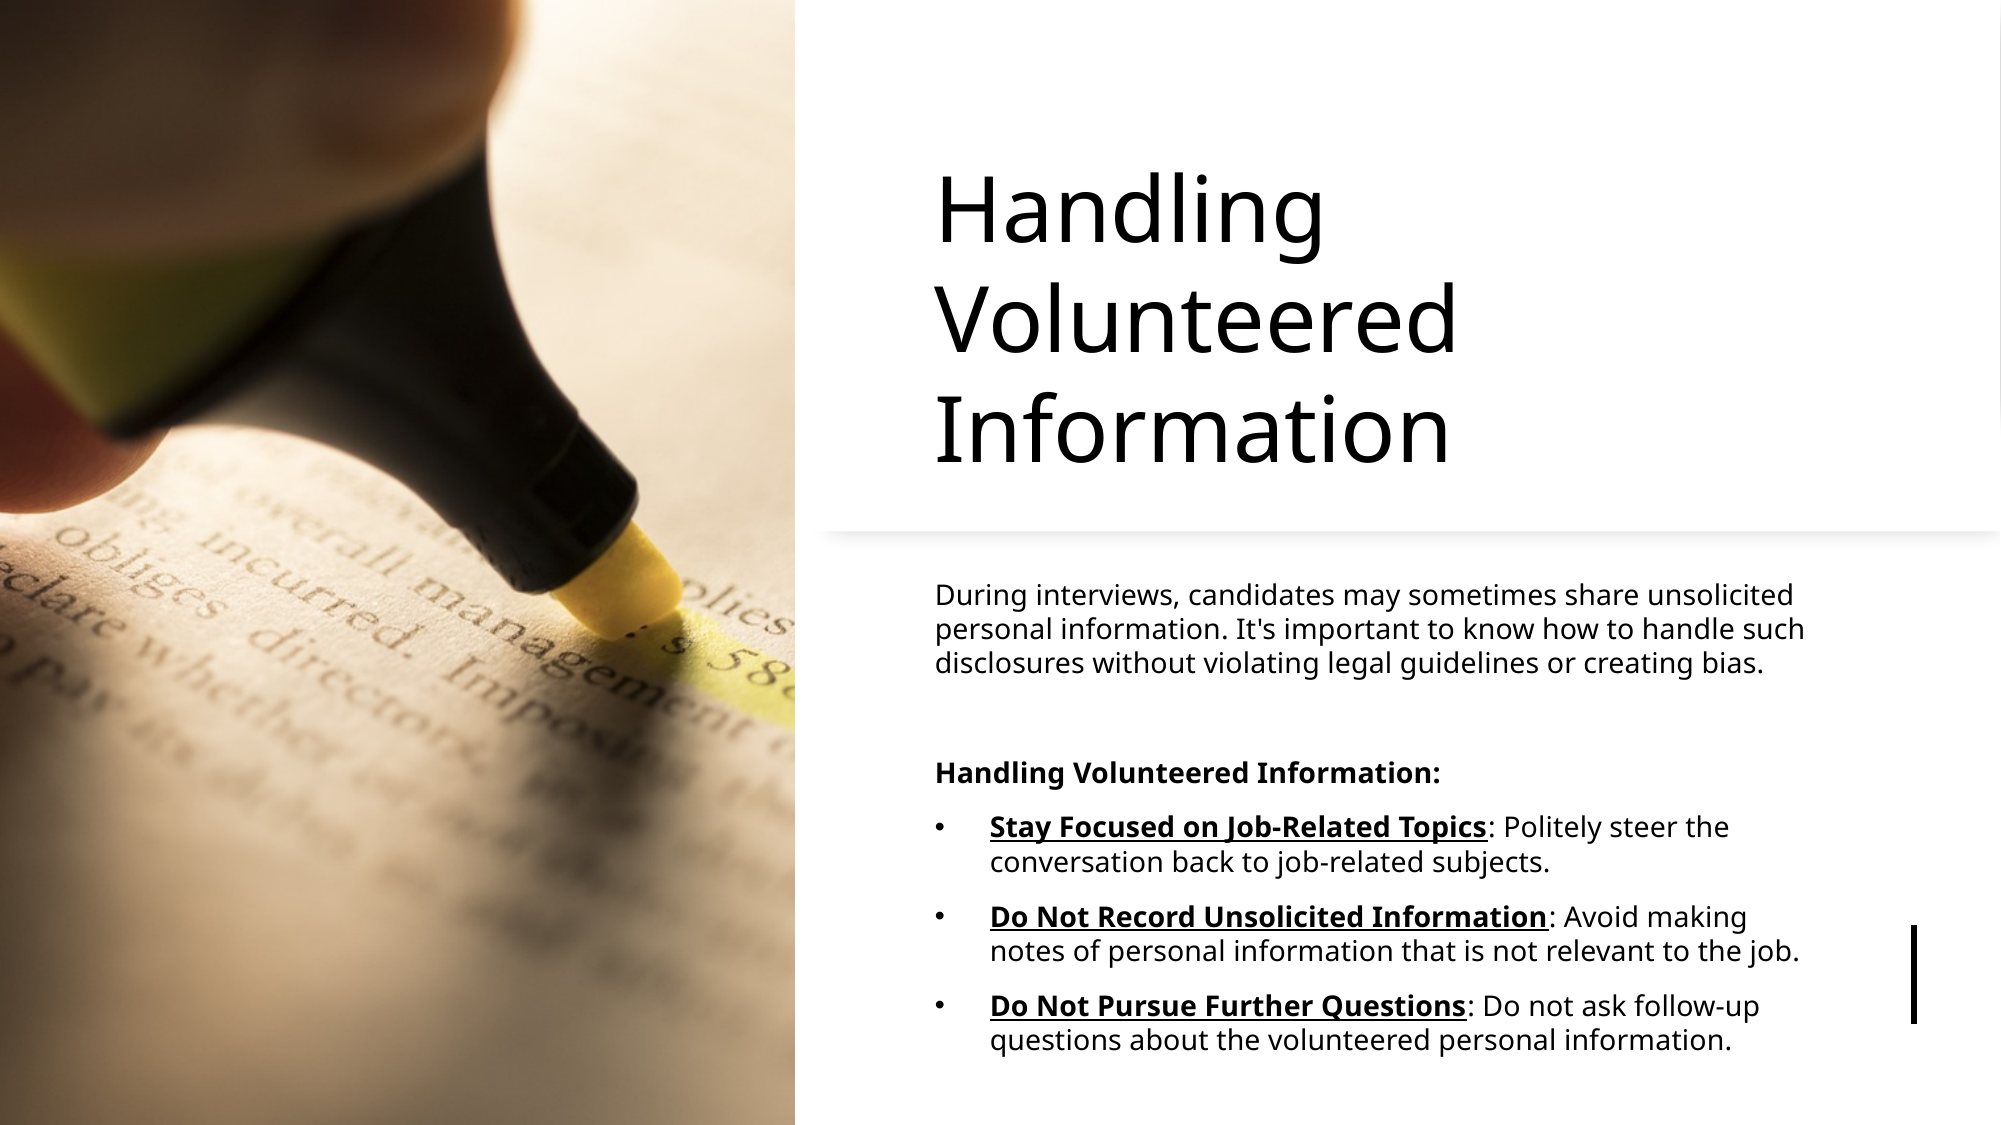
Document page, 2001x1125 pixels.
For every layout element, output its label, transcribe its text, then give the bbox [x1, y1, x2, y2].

text_box [795, 0, 2000, 532]
text_box [795, 532, 2000, 1125]
list During interviews, candidates may sometimes share unsolicited personal information. It's important to know how to handle such disclosures without violating legal guidelines or creating bias. Handling Volunteered Information: Stay Focused on Job-Related Topics: Politely steer the conversation back to job-related subjects. Do Not Record Unsolicited Information: Avoid making notes of personal information that is not relevant to the job. Do Not Pursue Further Questions: Do not ask follow-up questions about the volunteered personal information. [919, 568, 1829, 1073]
title Handling Volunteered Information [919, 140, 1637, 491]
picture [0, 0, 795, 1125]
